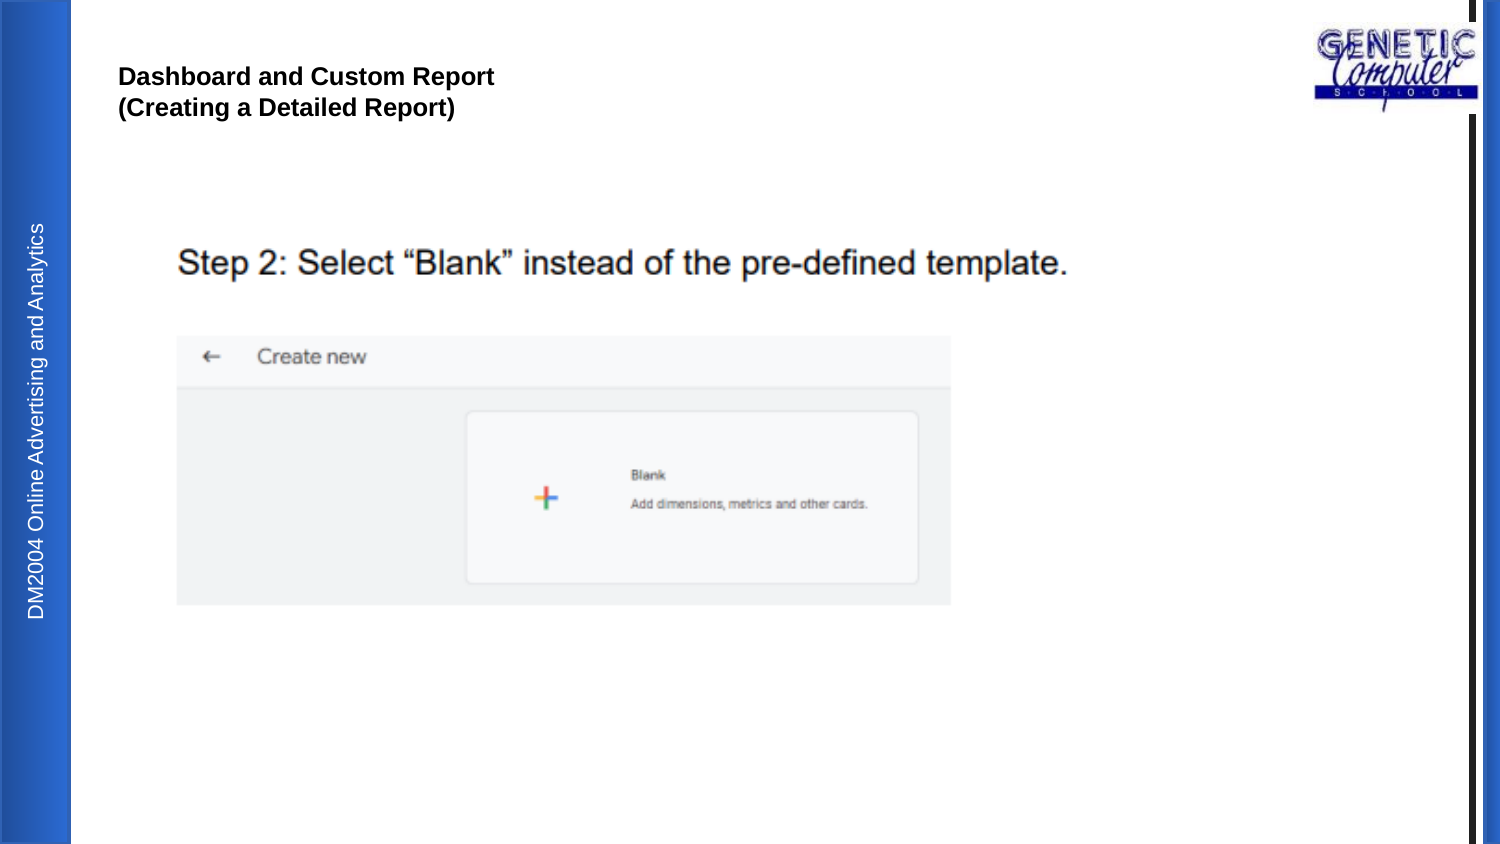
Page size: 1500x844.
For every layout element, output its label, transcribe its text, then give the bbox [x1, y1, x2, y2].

picture [155, 223, 1192, 639]
picture [1313, 22, 1482, 114]
title Dashboard and Custom Report (Creating a Detailed Report) [103, 44, 1397, 137]
